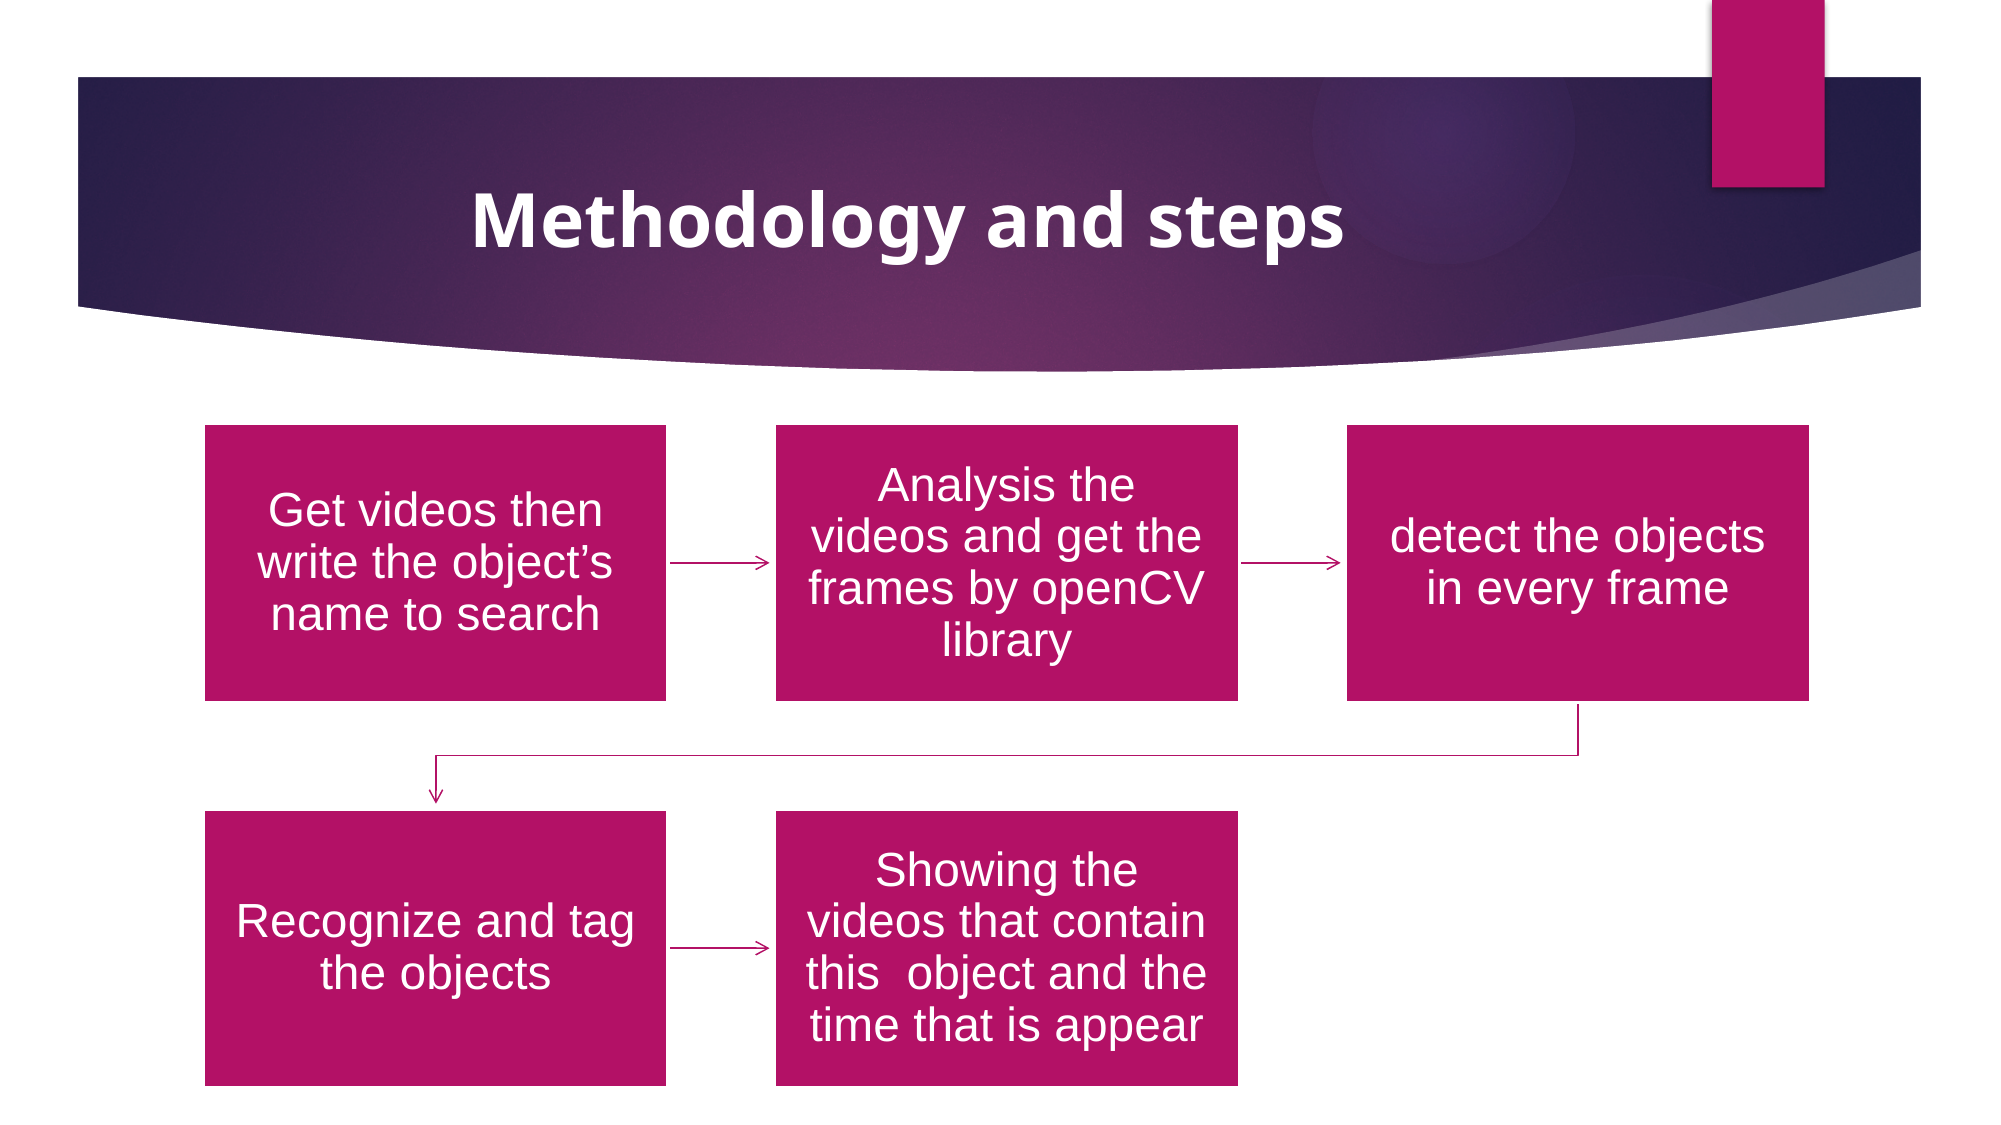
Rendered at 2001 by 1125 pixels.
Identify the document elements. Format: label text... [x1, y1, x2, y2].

title Methodology and steps [189, 159, 1627, 276]
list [119, 422, 1895, 1089]
